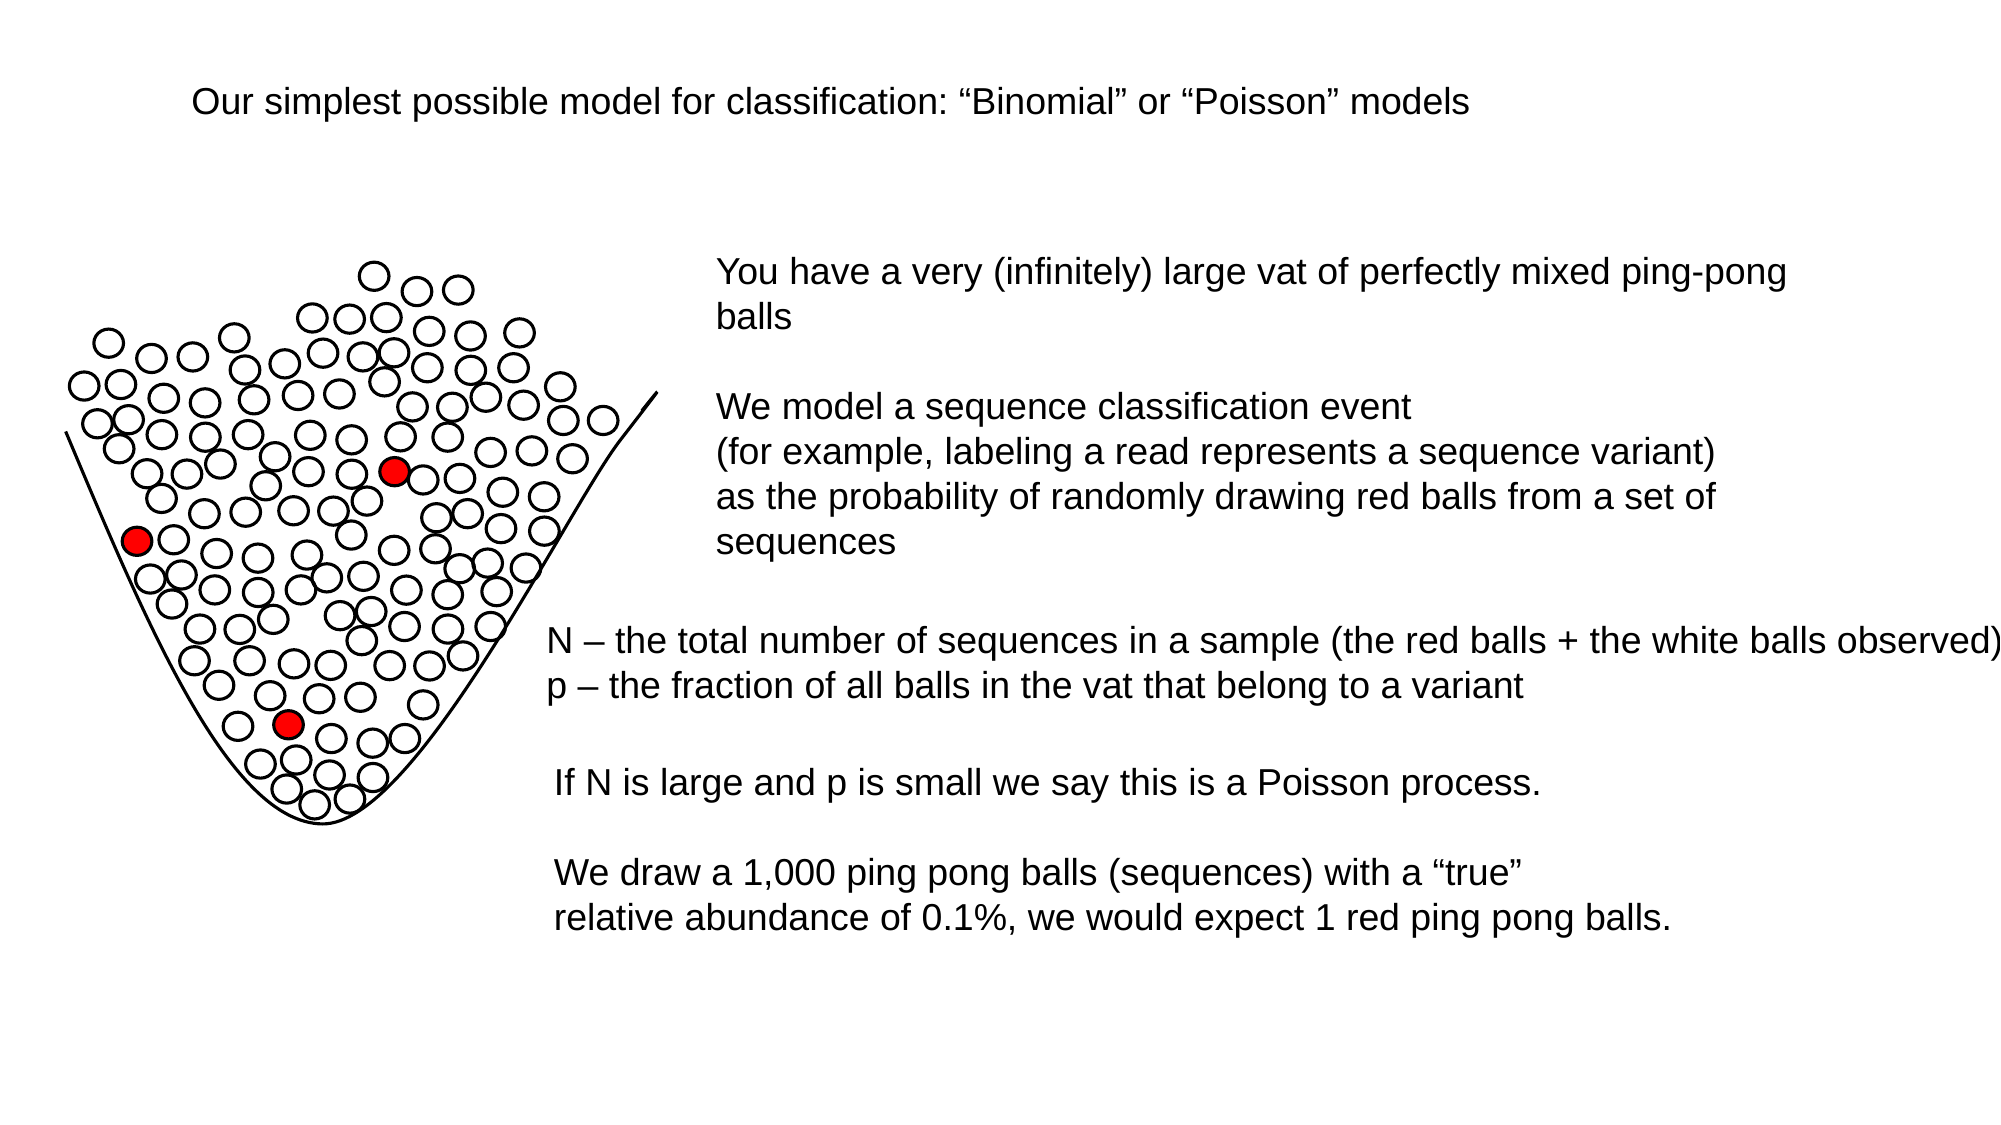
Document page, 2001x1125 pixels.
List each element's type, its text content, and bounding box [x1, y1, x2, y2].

text_box N – the total number of sequences in a sample (the red balls + the white balls observed) p – the fraction of all balls in the vat that belong to a variant [626, 608, 2000, 714]
text_box If N is large and p is small we say this is a Poisson process. We draw a 1,000 ping pong balls (sequences) with a “true” relative abundance of 0.1%, we would expect 1 red ping pong balls. [539, 750, 1688, 945]
text_box You have a very (infinitely) large vat of perfectly mixed ping-pong balls We model a sequence classification event (for example, labeling a read represents a sequence variant) as the probability of randomly drawing red balls from a set of sequences [701, 239, 1889, 570]
text_box Our simplest possible model for classification: “Binomial” or “Poisson” models [176, 69, 1555, 130]
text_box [45, 261, 626, 825]
